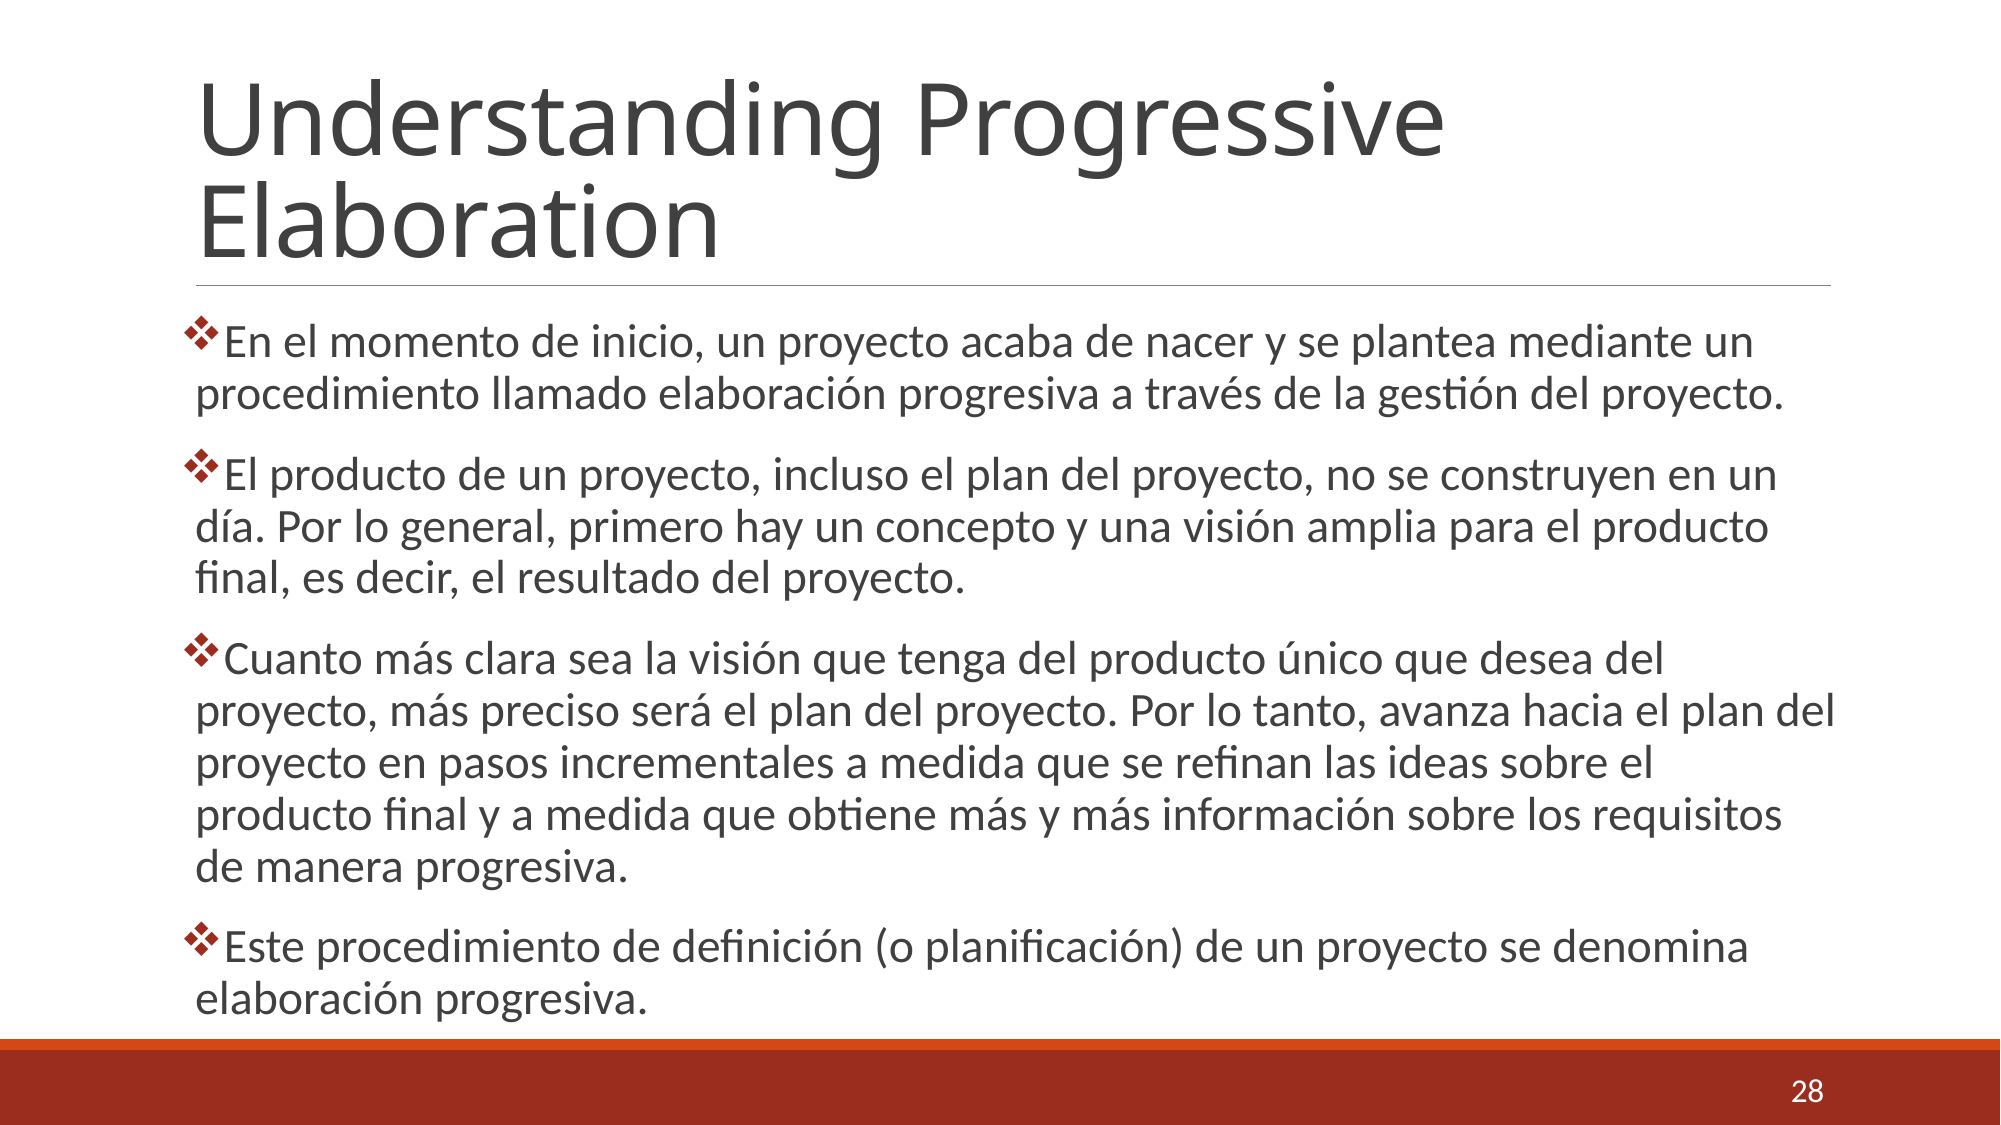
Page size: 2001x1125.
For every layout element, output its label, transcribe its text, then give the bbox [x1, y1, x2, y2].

list En el momento de inicio, un proyecto acaba de nacer y se plantea mediante un procedimiento llamado elaboración progresiva a través de la gestión del proyecto. El producto de un proyecto, incluso el plan del proyecto, no se construyen en un día. Por lo general, primero hay un concepto y una visión amplia para el producto final, es decir, el resultado del proyecto. Cuanto más clara sea la visión que tenga del producto único que desea del proyecto, más preciso será el plan del proyecto. Por lo tanto, avanza hacia el plan del proyecto en pasos incrementales a medida que se refinan las ideas sobre el producto final y a medida que obtiene más y más información sobre los requisitos de manera progresiva. Este procedimiento de definición (o planificación) de un proyecto se denomina elaboración progresiva. [180, 308, 1840, 1037]
slide_number 28 [1624, 1059, 1840, 1120]
title Understanding Progressive Elaboration [180, 47, 1830, 285]
